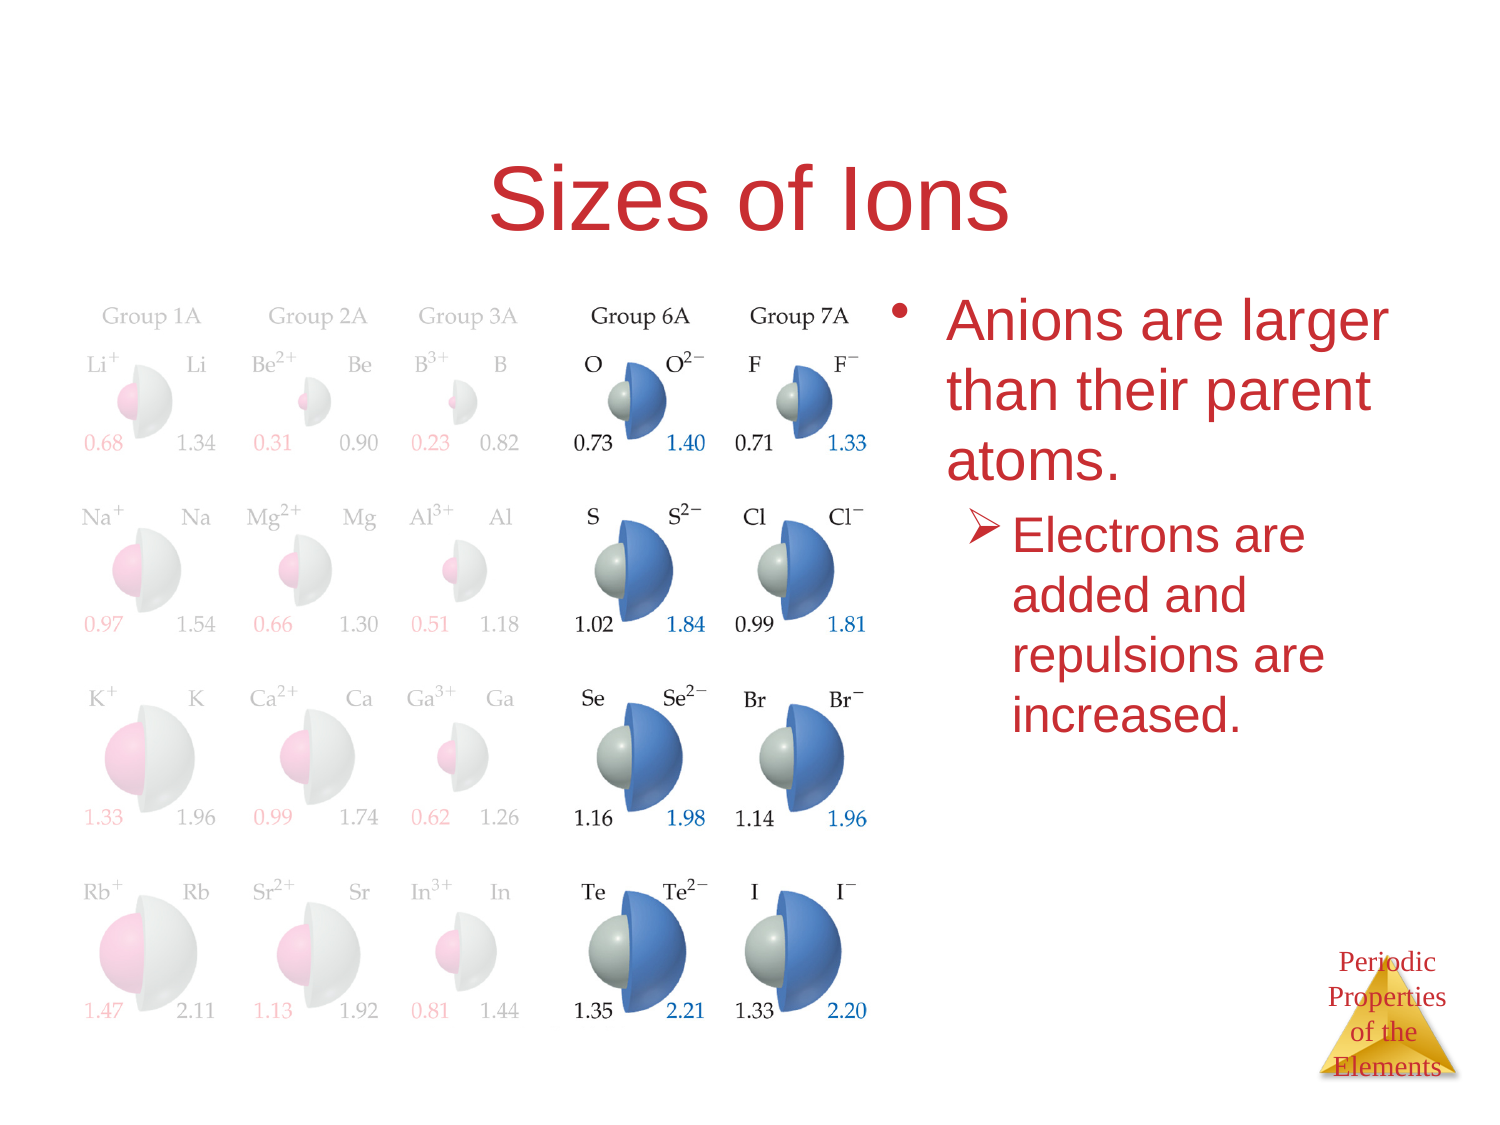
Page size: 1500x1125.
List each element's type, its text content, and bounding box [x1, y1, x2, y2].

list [74, 299, 875, 1051]
title Sizes of Ions [0, 99, 1500, 288]
list Anions are larger than their parent atoms. Electrons are added and repulsions are increased. [874, 274, 1451, 1001]
picture [1275, 899, 1500, 1125]
